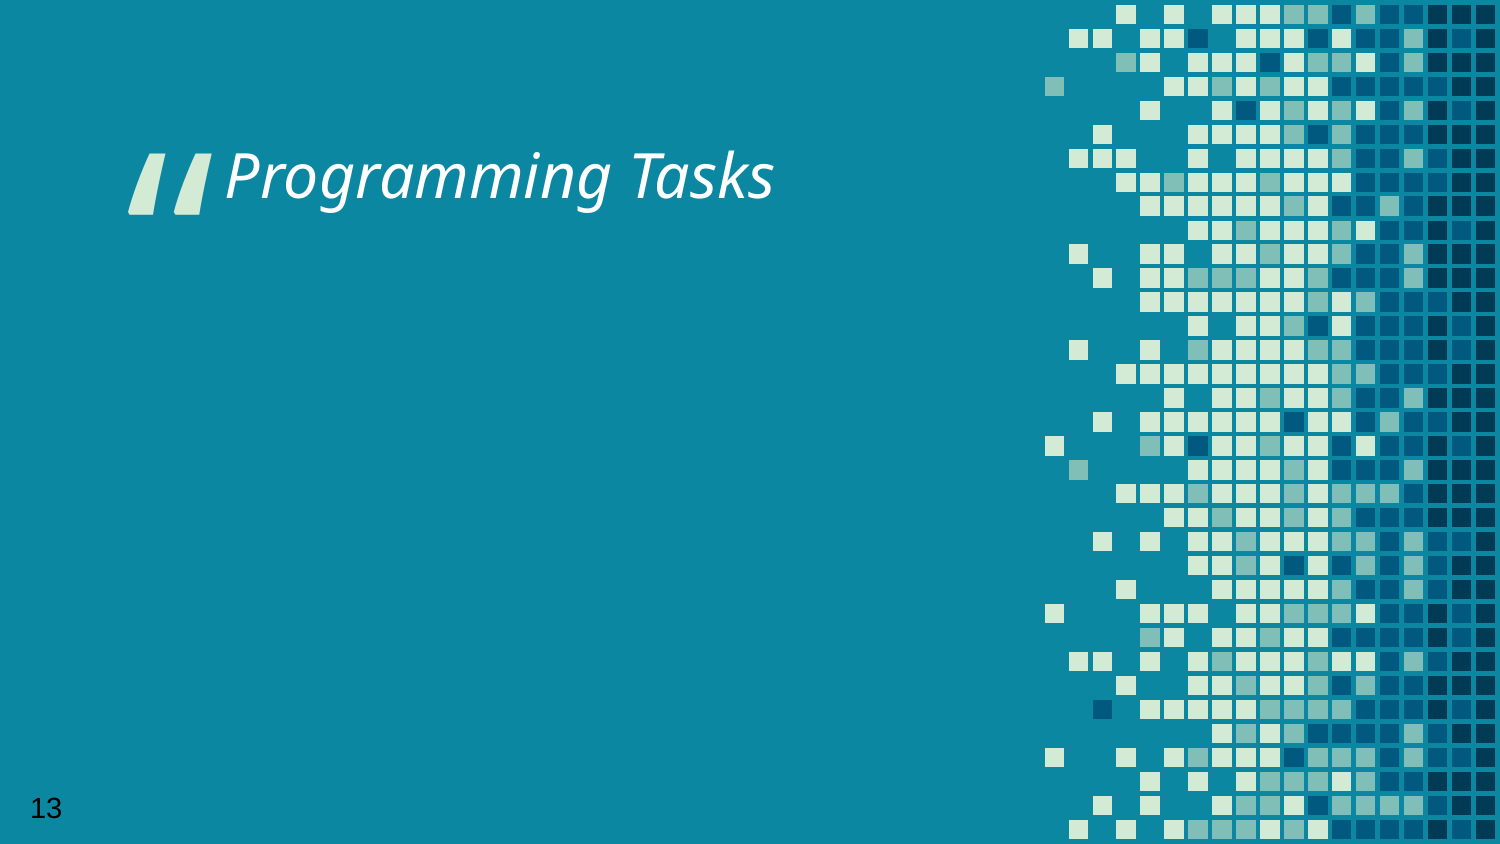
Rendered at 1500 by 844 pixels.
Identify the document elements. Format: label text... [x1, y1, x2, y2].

list Programming Tasks [209, 121, 912, 727]
slide_number 13 [15, 774, 105, 839]
